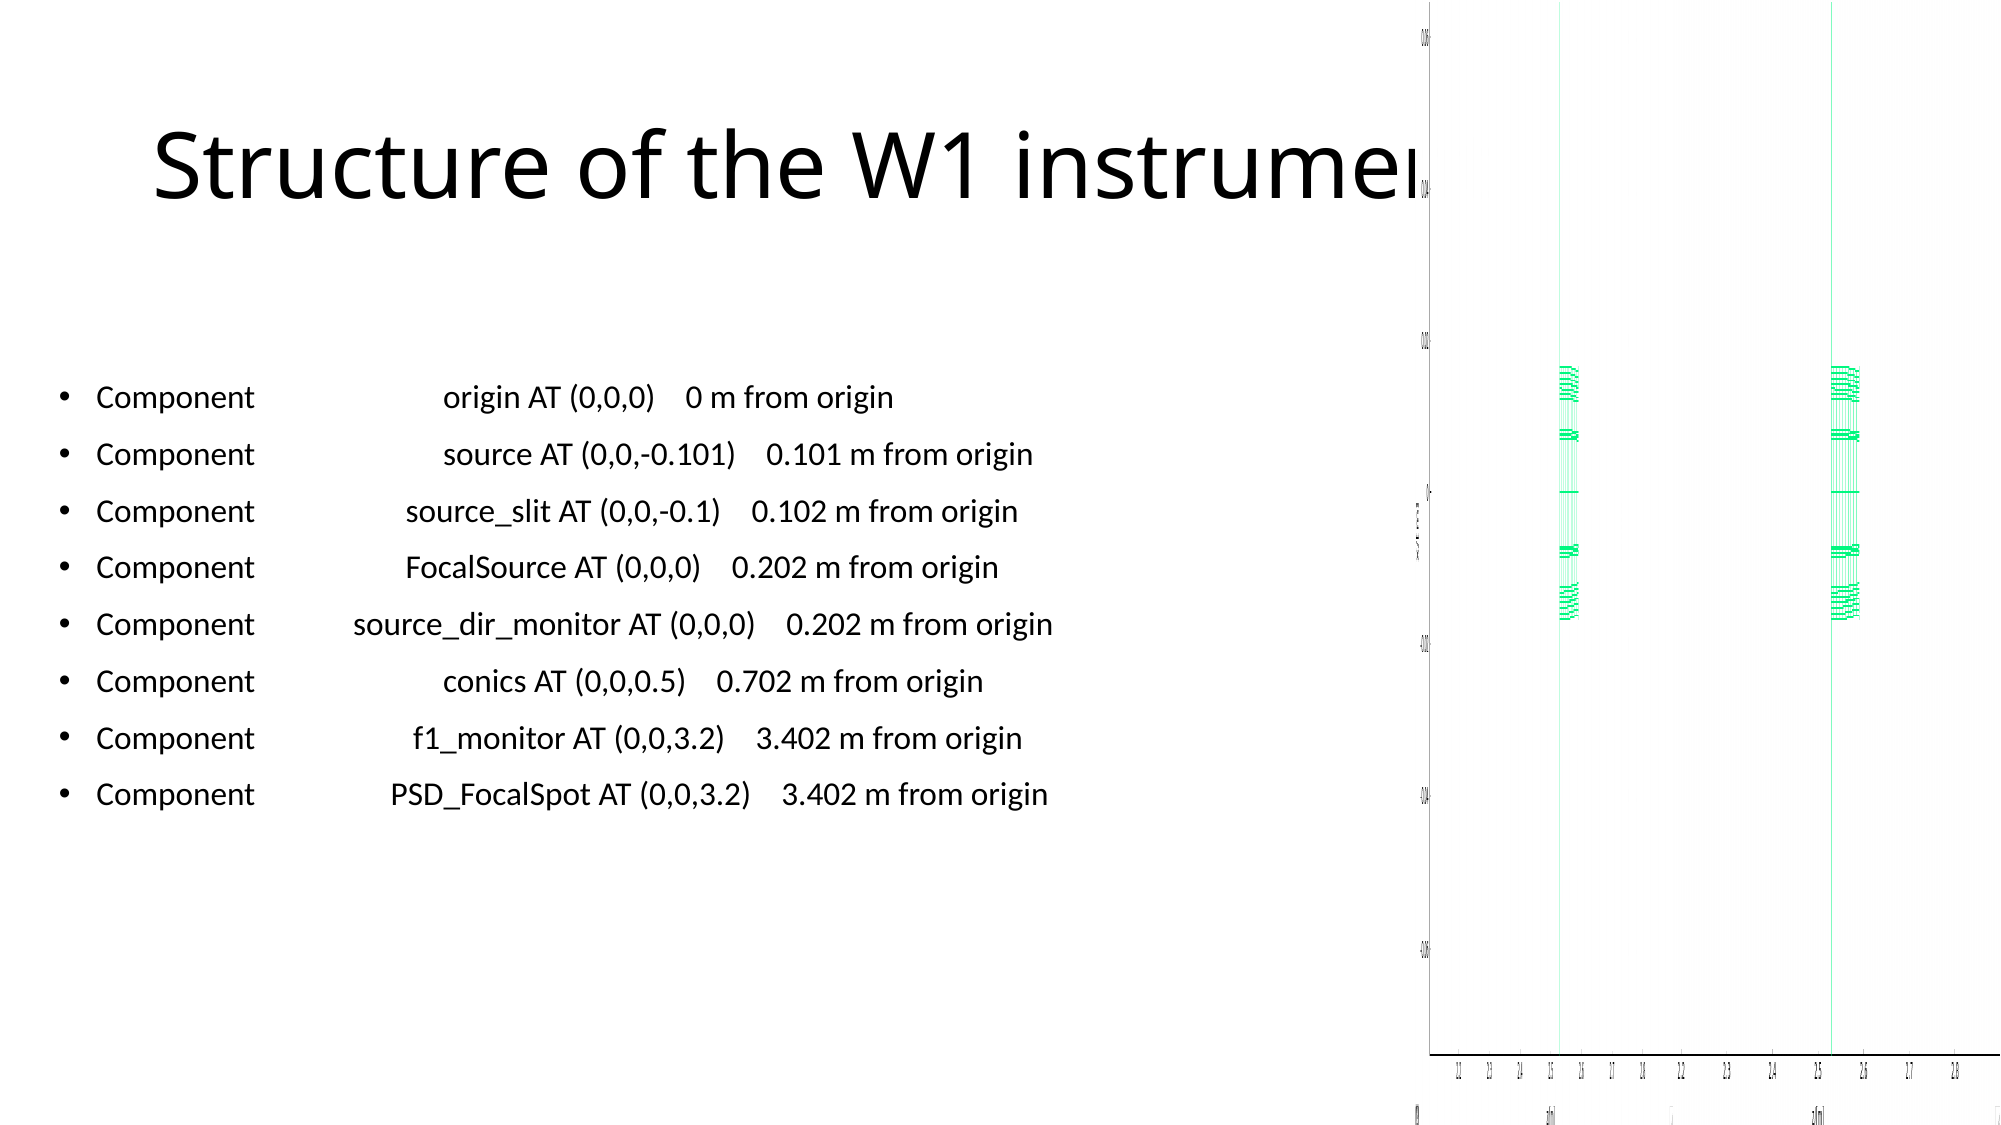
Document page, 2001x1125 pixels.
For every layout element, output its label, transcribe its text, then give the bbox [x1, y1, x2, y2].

list Component origin AT (0,0,0) 0 m from origin Component source AT (0,0,-0.101) 0.101 m from origin Component source_slit AT (0,0,-0.1) 0.102 m from origin Component FocalSource AT (0,0,0) 0.202 m from origin Component source_dir_monitor AT (0,0,0) 0.202 m from origin Component conics AT (0,0,0.5) 0.702 m from origin Component f1_monitor AT (0,0,3.2) 3.402 m from origin Component PSD_FocalSpot AT (0,0,3.2) 3.402 m from origin [43, 372, 1415, 1013]
picture [1415, 0, 2000, 1125]
title Structure of the W1 instrument [137, 59, 1415, 278]
